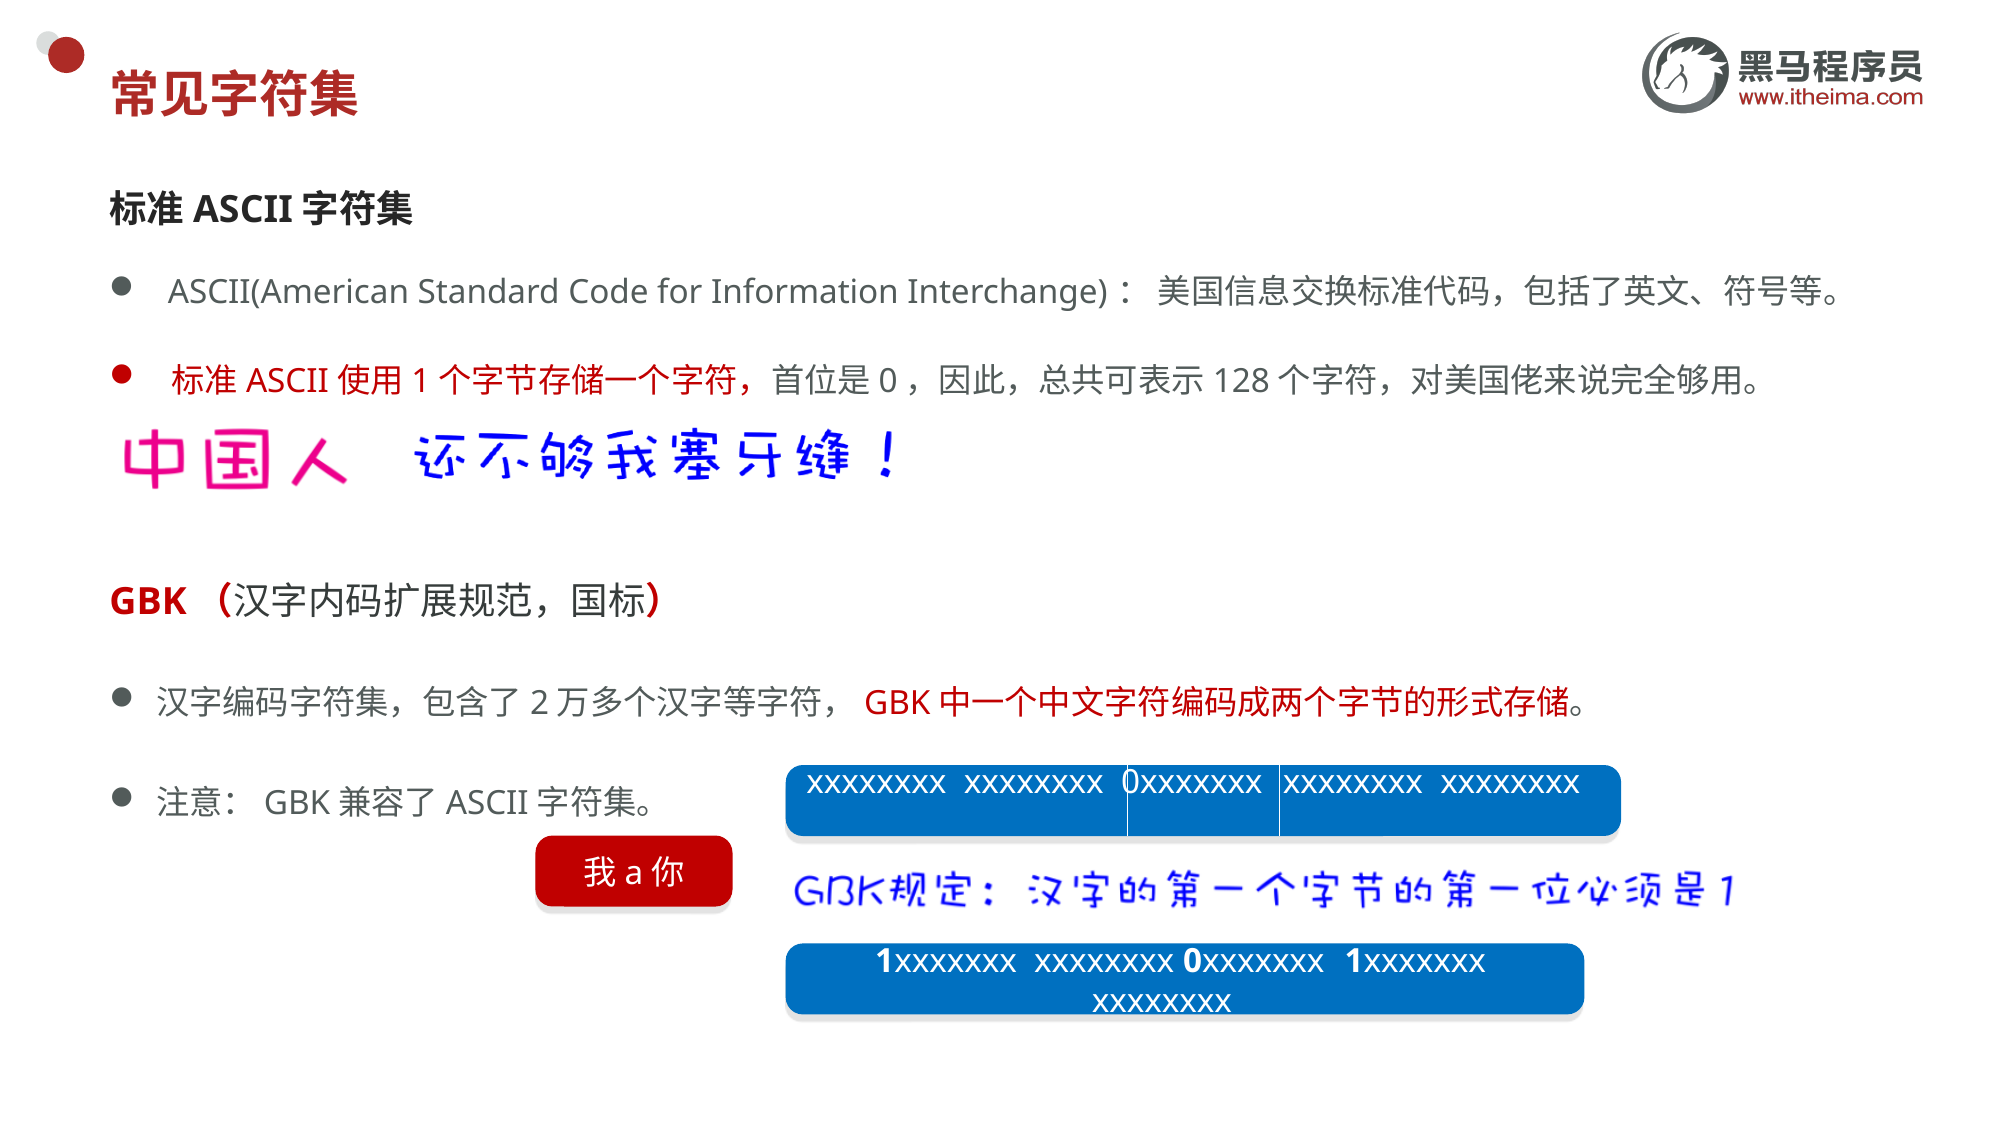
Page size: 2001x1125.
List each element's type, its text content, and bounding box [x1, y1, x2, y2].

text_box GBK（汉字内码扩展规范，国标） 汉字编码字符集，包含了2万多个汉字等字符，GBK中一个中文字符编码成两个字节的形式存储。 注意：GBK兼容了ASCII字符集。 [94, 501, 1808, 829]
text_box xxxxxxxx xxxxxxxx 0xxxxxxx xxxxxxxx xxxxxxxx [785, 765, 1622, 837]
picture [405, 423, 900, 488]
text_box 1xxxxxxx xxxxxxxx 0xxxxxxx 1xxxxxxx xxxxxxxx [785, 943, 1585, 1015]
text_box 我a你 [535, 835, 733, 907]
picture [1633, 24, 1937, 125]
title 常见字符集 [94, 55, 1858, 133]
picture [107, 416, 362, 503]
picture [785, 860, 1738, 919]
text_box 标准ASCII字符集 ASCII(American Standard Code for Information Interchange)： 美国信息交换标准代码，包括了英文、符号等。 [94, 132, 1967, 318]
text_box 标准ASCII使用1个字节存储一个字符，首位是0，因此，总共可表示128个字符，对美国佬来说完全够用。 [94, 291, 1870, 407]
